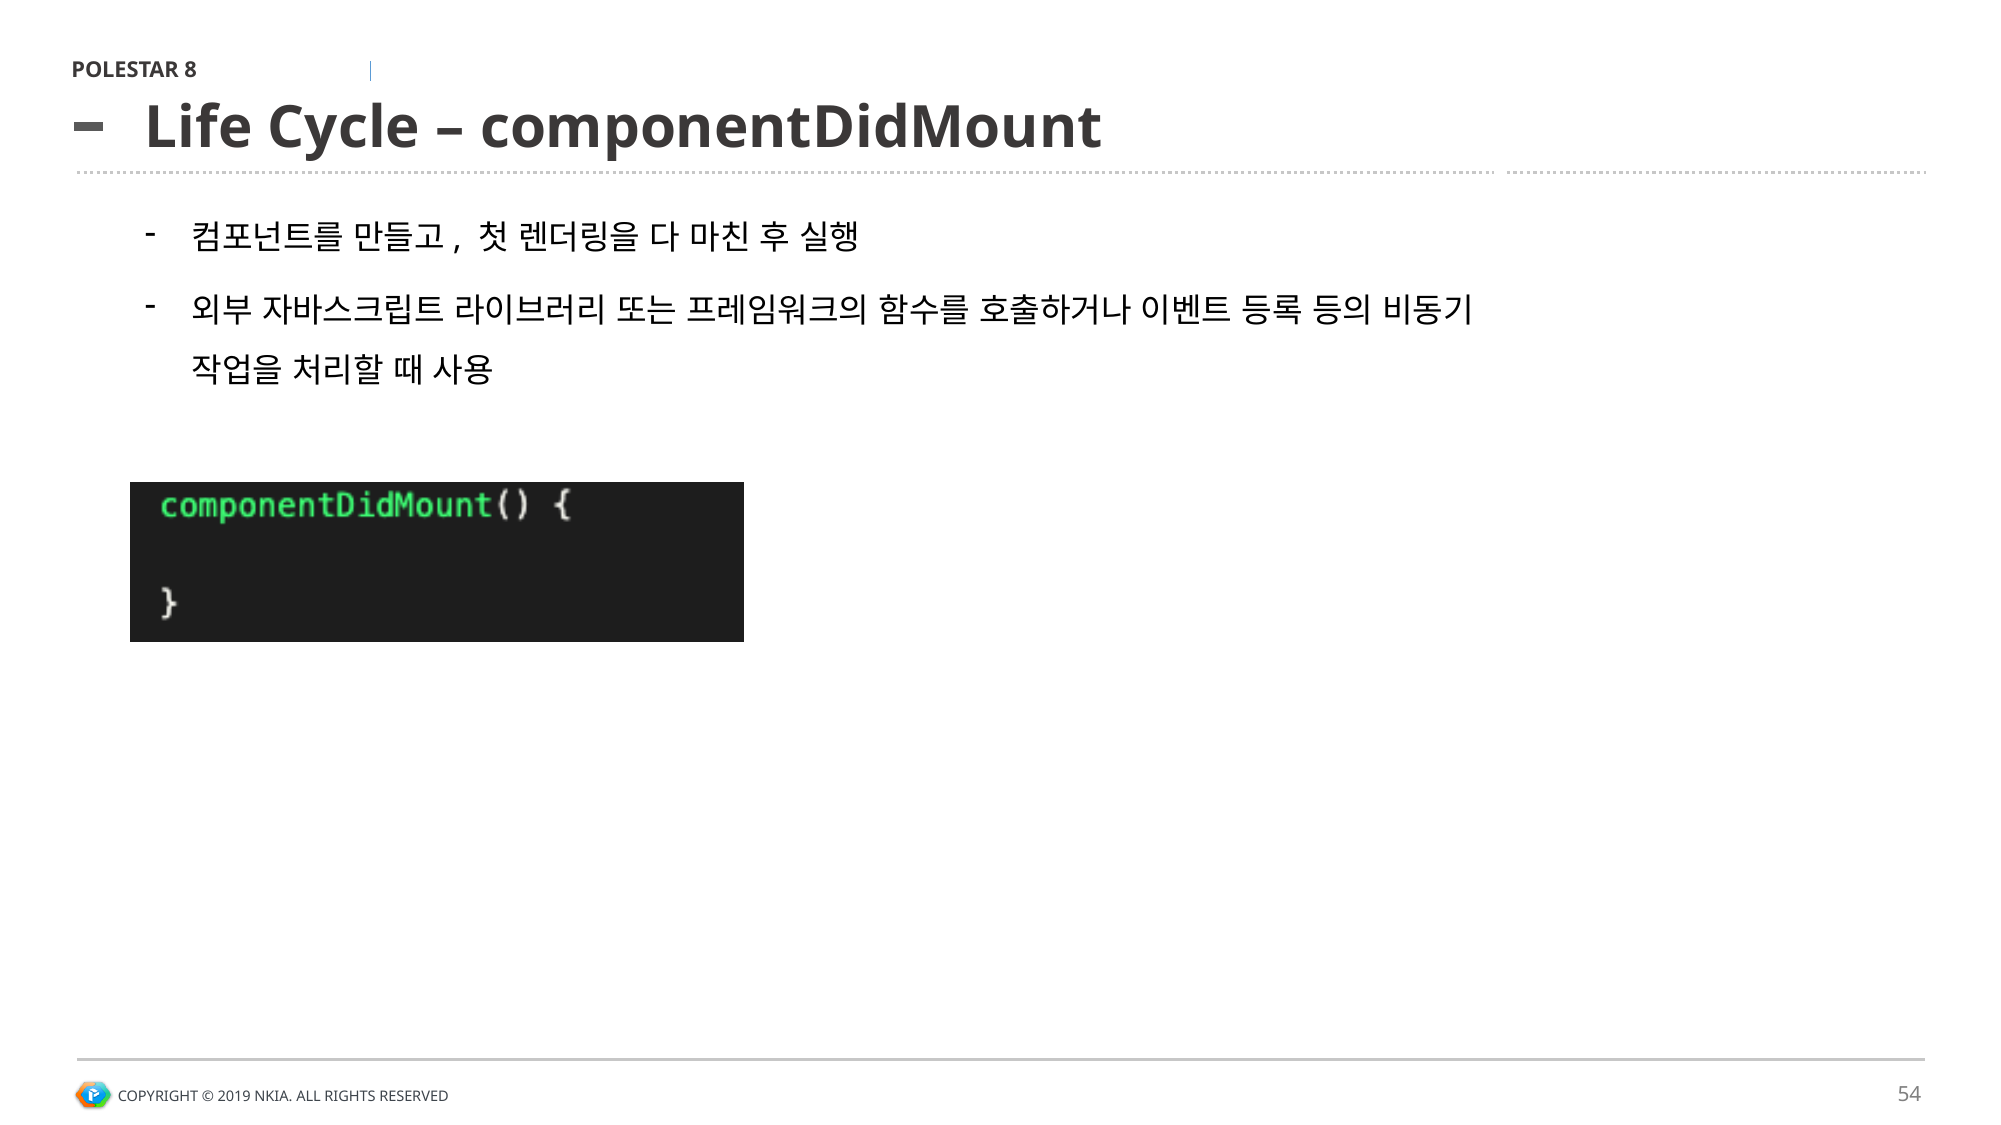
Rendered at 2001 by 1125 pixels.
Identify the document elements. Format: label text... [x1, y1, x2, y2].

picture [67, 1079, 118, 1111]
text_box 컴포넌트를 만들고, 첫 렌더링을 다 마친 후 실행 외부 자바스크립트 라이브러리 또는 프레임워크의 함수를 호출하거나 이벤트 등록 등의 비동기 작업을 처리할 때 사용 [130, 189, 1541, 469]
picture [130, 482, 744, 643]
title Life Cycle – componentDidMount [130, 89, 1597, 165]
